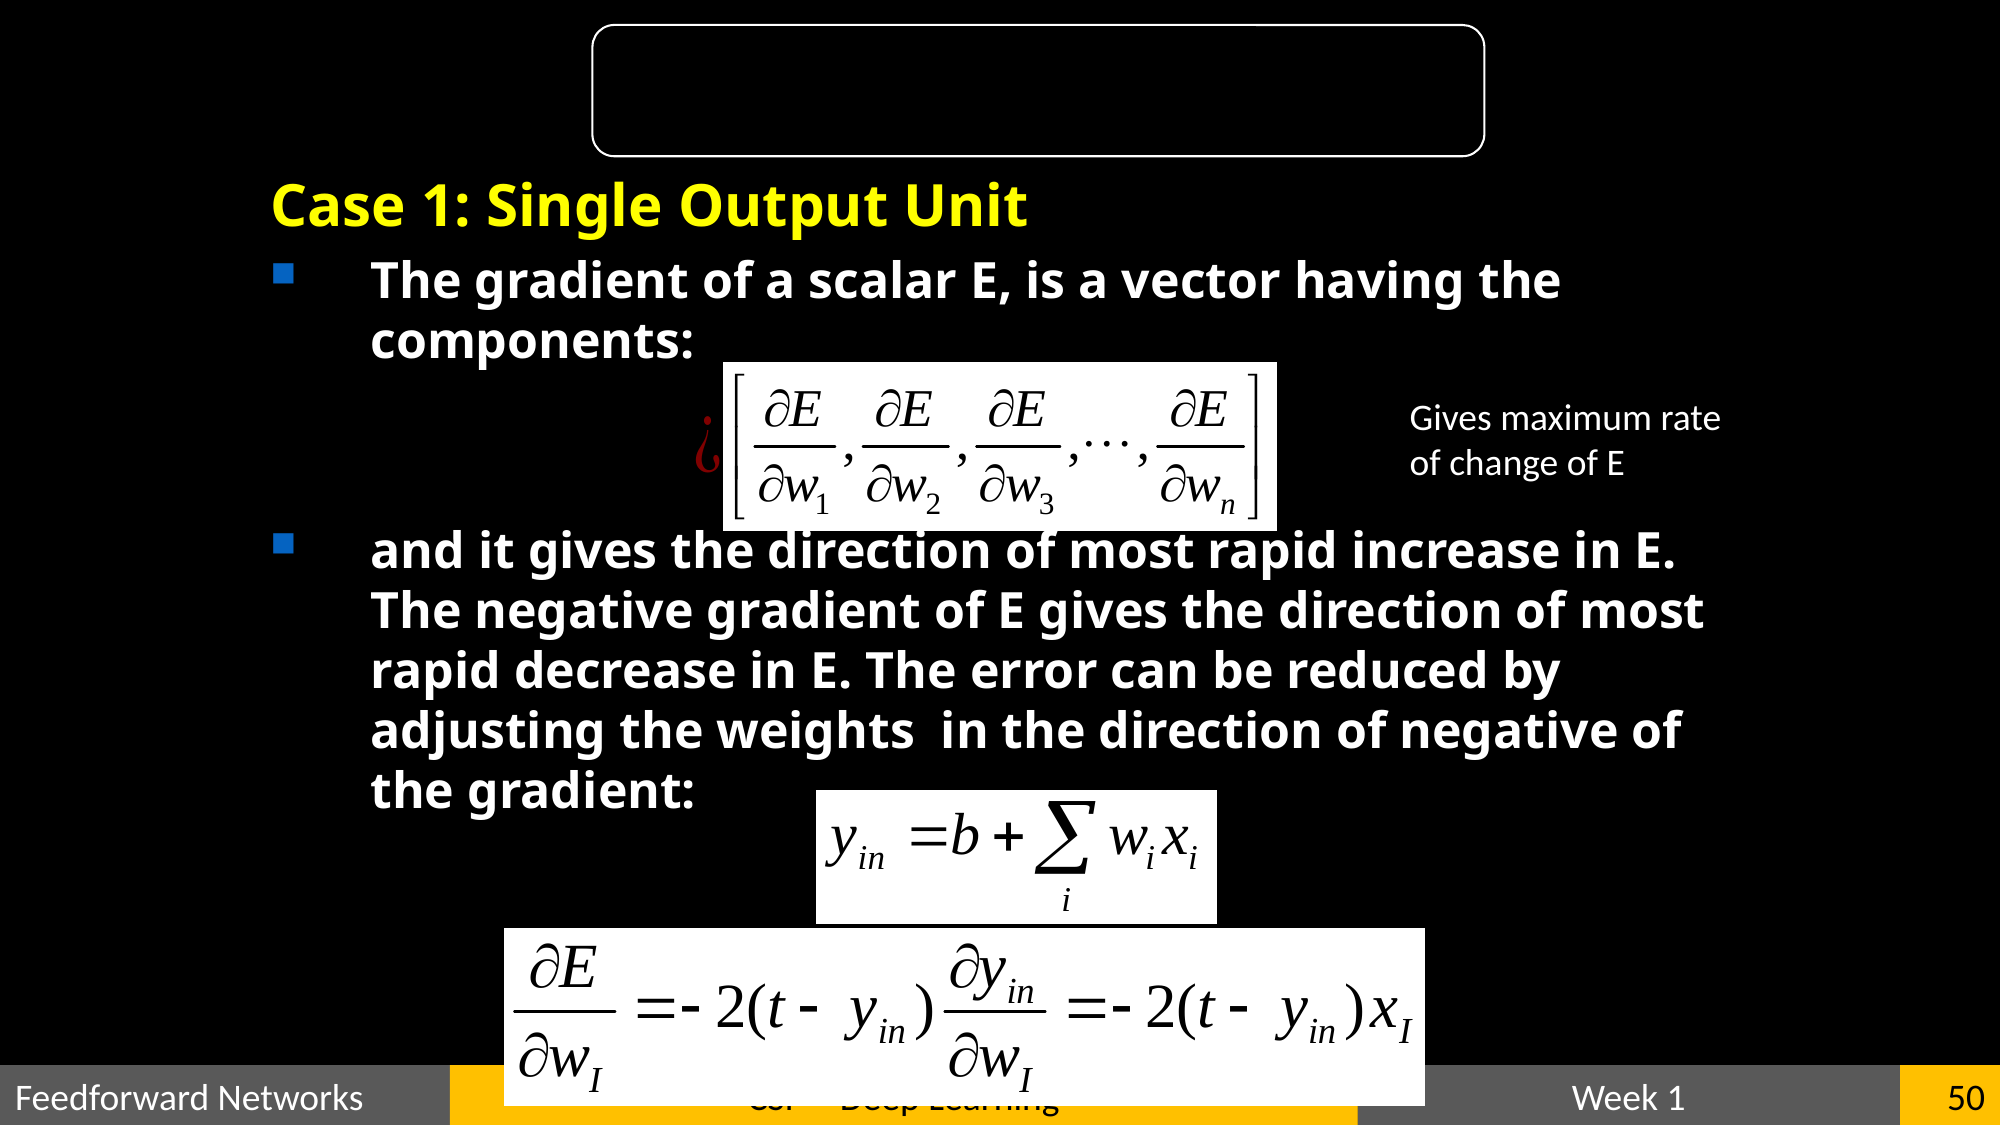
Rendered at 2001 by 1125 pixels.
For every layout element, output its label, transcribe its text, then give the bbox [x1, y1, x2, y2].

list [816, 790, 1217, 925]
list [503, 927, 1426, 1106]
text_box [592, 24, 1485, 157]
text_box Gives maximum rate of change of E [1394, 385, 1737, 490]
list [722, 362, 1278, 531]
